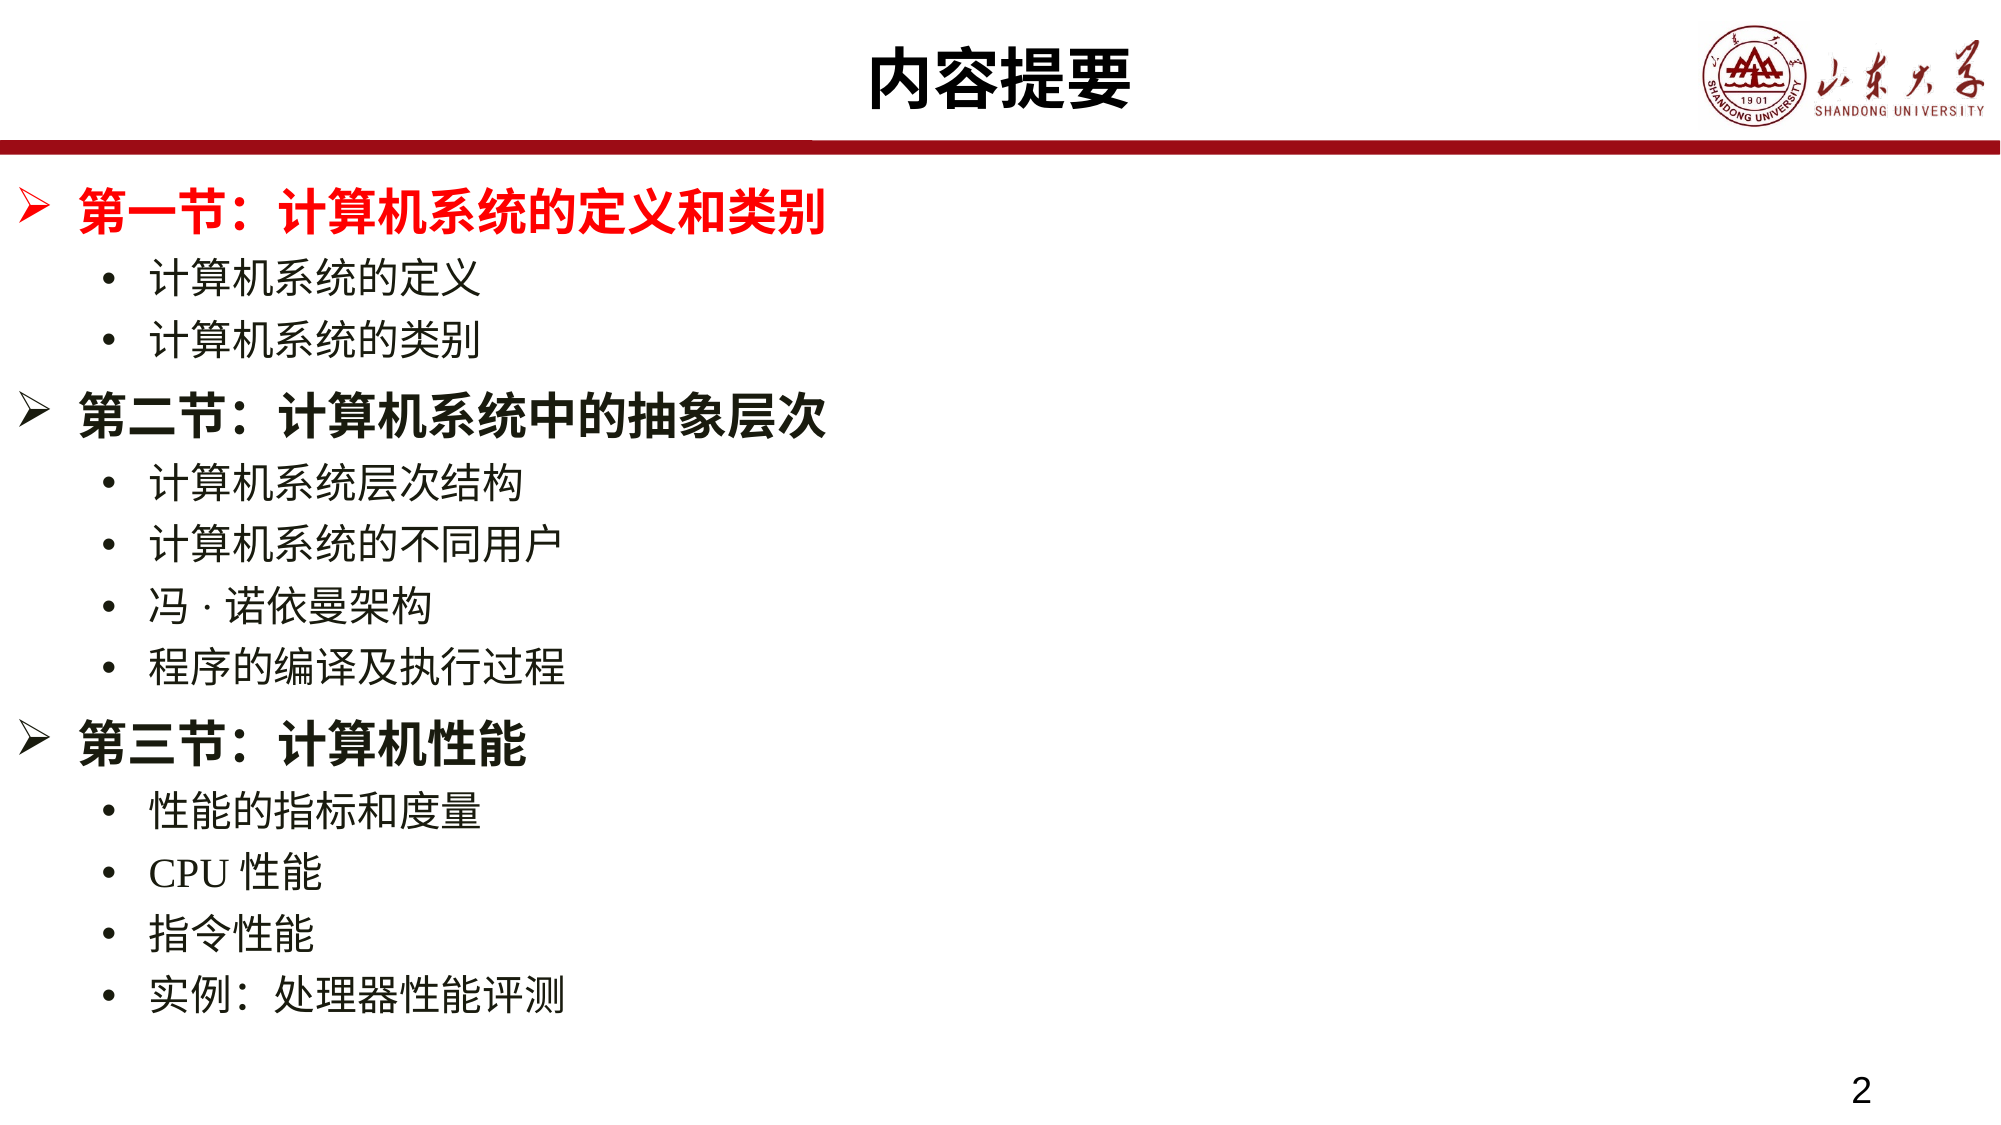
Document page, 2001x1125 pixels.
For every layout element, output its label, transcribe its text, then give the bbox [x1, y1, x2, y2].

picture [1698, 21, 1810, 39]
list 第一节：计算机系统的定义和类别 计算机系统的定义 计算机系统的类别 第二节：计算机系统中的抽象层次 计算机系统层次结构 计算机系统的不同用户 冯·诺依曼架构 程序的编译及执行过程 第三节：计算机性能 性能的指标和度量 CPU性能 指令性能 实例：处理器性能评测 [0, 177, 2000, 1021]
slide_number 2 [1836, 1058, 2000, 1125]
title 内容提要 [0, 39, 2000, 152]
